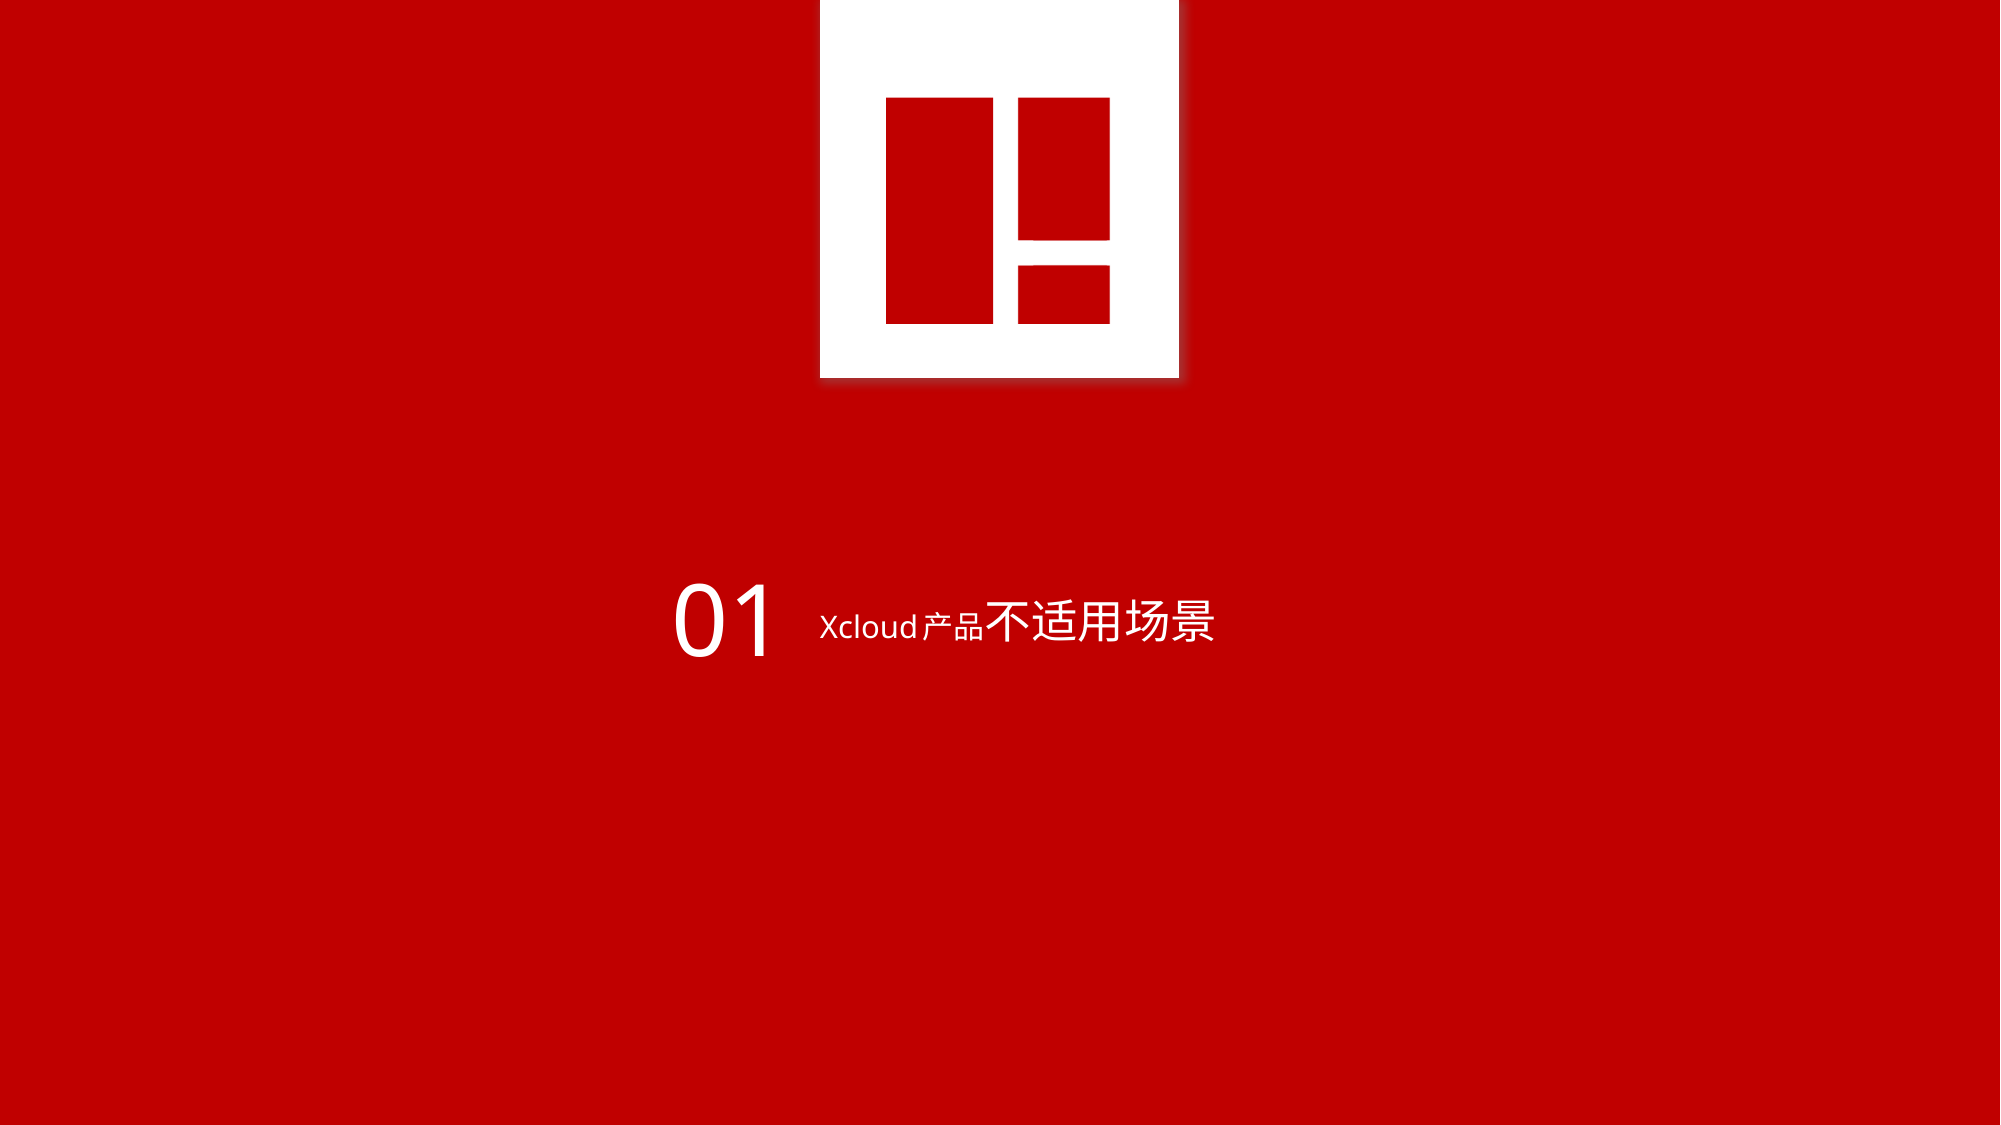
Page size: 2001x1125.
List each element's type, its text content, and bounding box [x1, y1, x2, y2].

text_box [820, 0, 1179, 378]
picture [886, 93, 1118, 324]
text_box Xcloud产品不适用场景 [822, 591, 1374, 658]
text_box 01 [656, 549, 822, 684]
